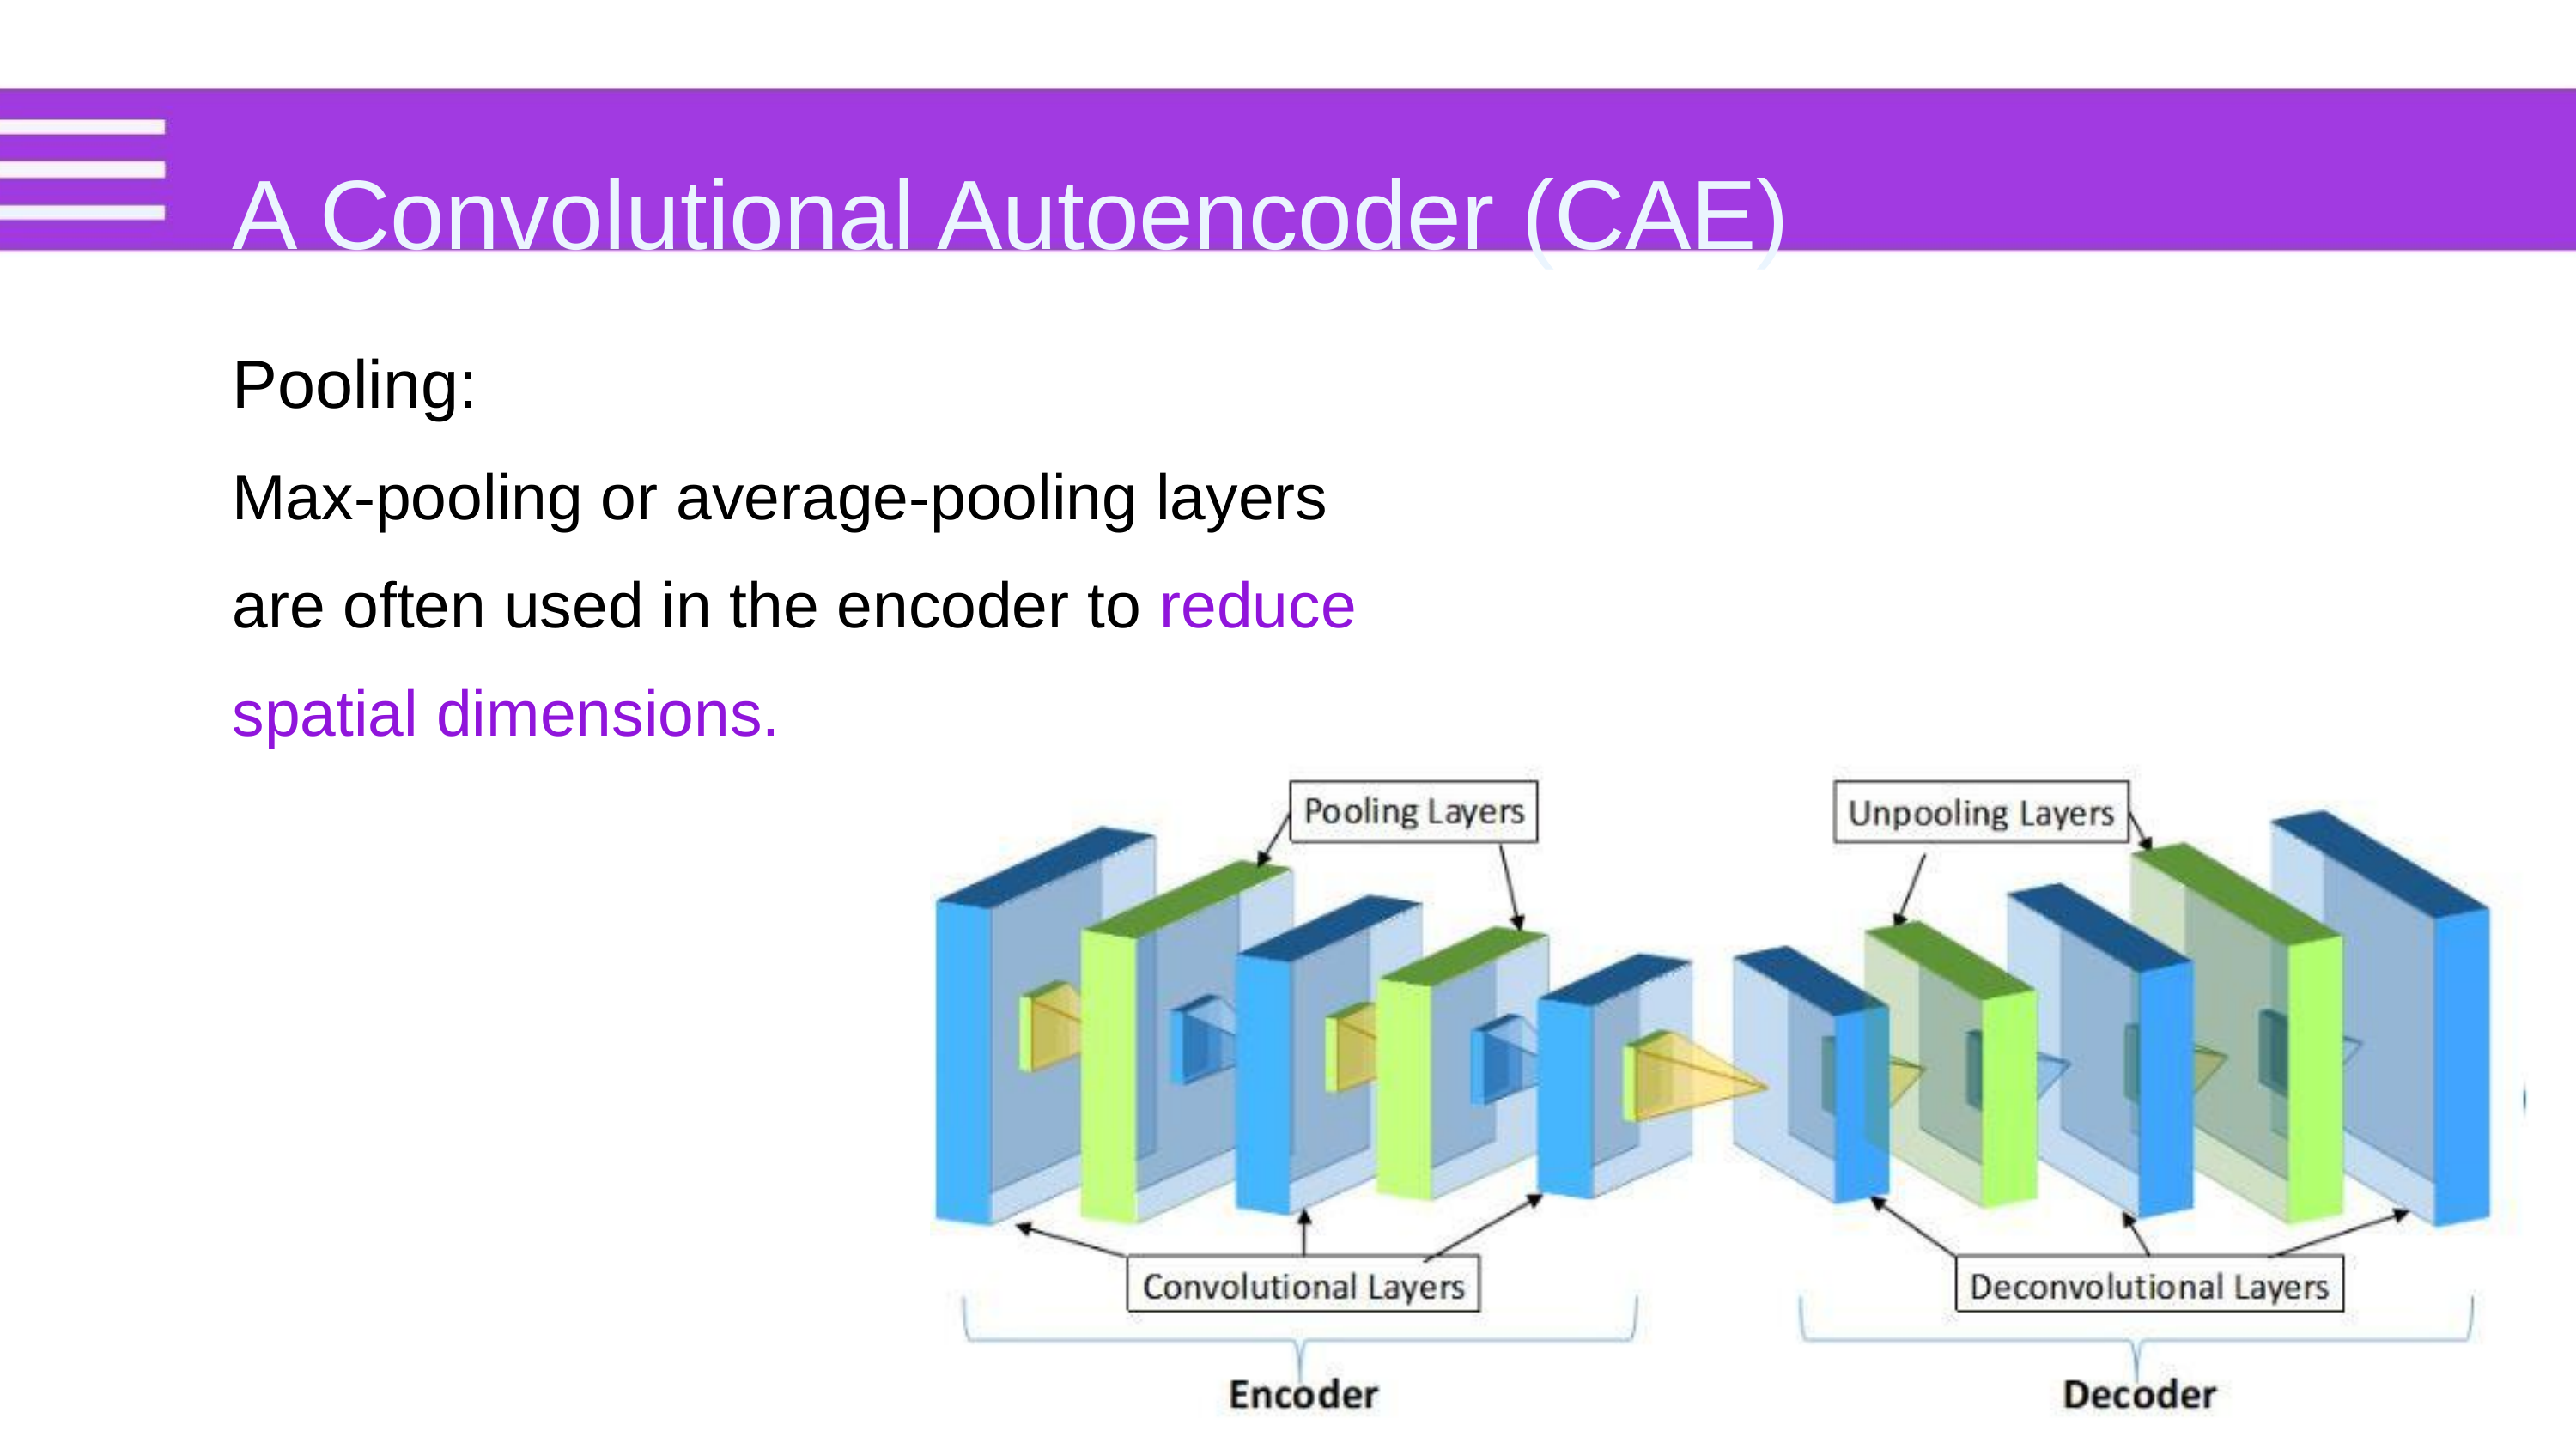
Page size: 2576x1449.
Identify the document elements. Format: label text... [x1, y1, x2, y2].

text_box A Convolutional Autoencoder (CAE) [232, 103, 2066, 270]
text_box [232, 307, 1628, 697]
text_box [0, 0, 2576, 1449]
text_box [929, 729, 2529, 1449]
